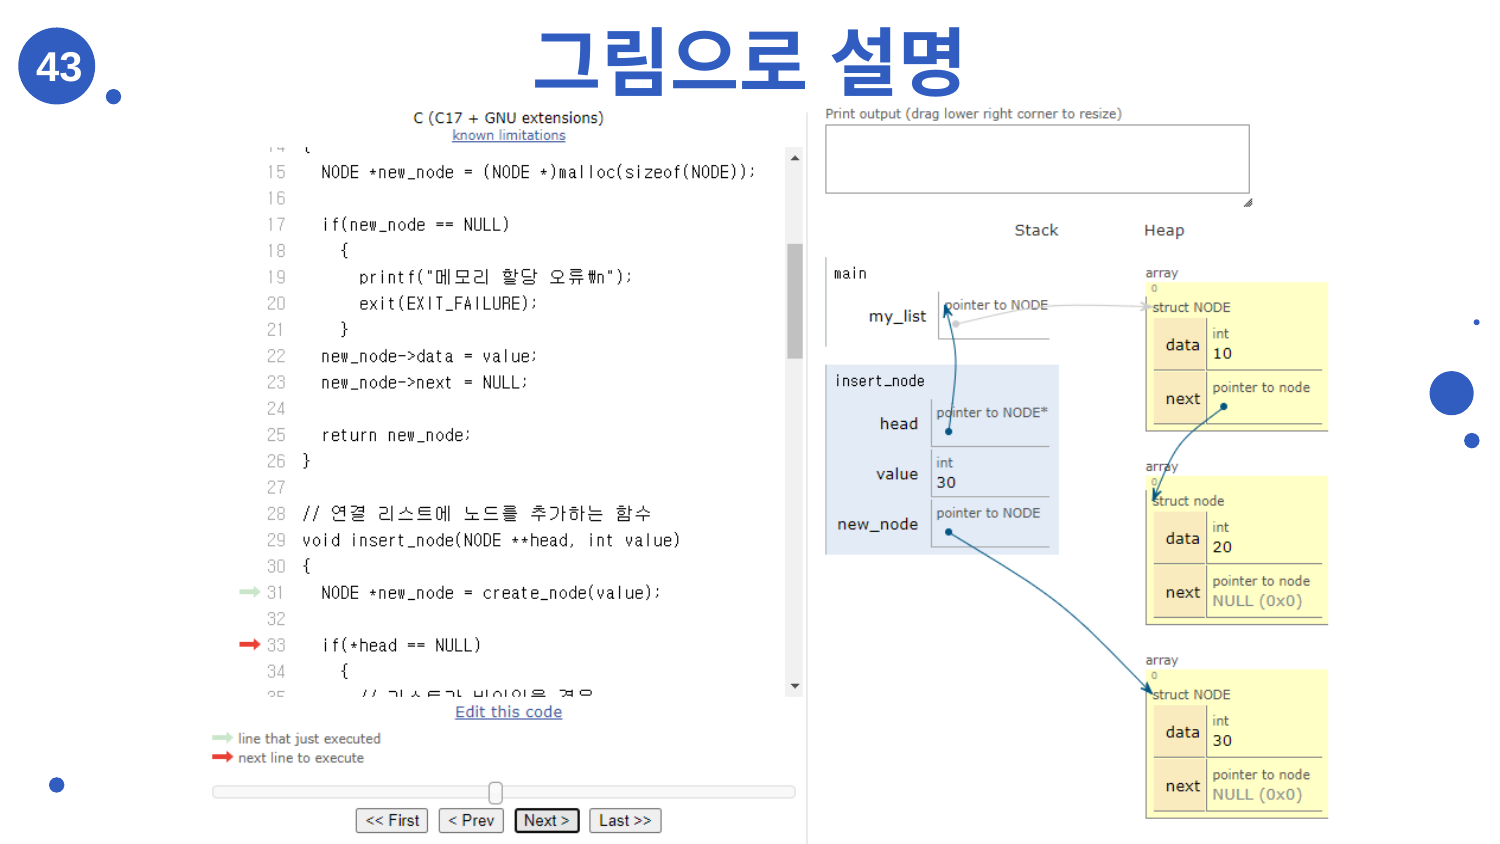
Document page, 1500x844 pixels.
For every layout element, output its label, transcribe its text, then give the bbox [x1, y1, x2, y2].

title 그림으로 설명 [112, 0, 1388, 94]
text_box [171, 96, 1367, 844]
text_box 43 [21, 32, 98, 98]
